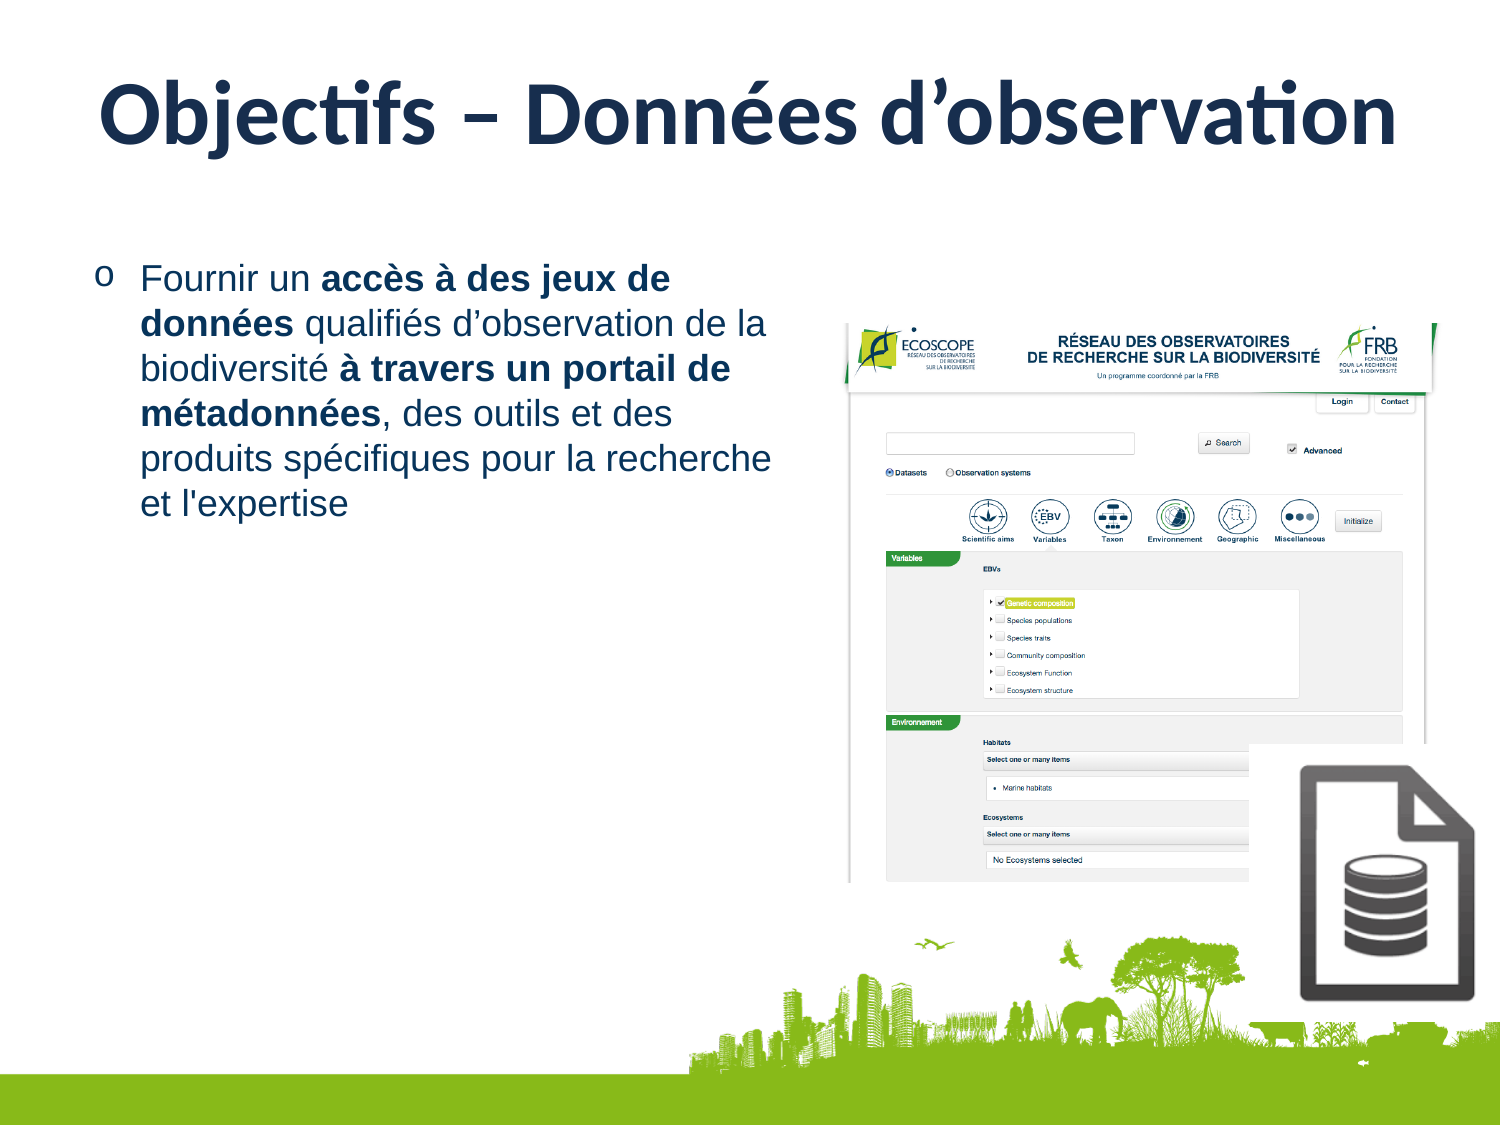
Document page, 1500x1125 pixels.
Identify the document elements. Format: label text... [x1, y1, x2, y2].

title Objectifs – Données d’observation [80, 45, 1420, 183]
text_box Fournir un accès à des jeux de données qualifiés d’observation de la biodiversité à travers un portail de métadonnées, des outils et des produits spécifiques pour la recherche et l'expertise [78, 246, 789, 532]
picture [0, 0, 1500, 1125]
